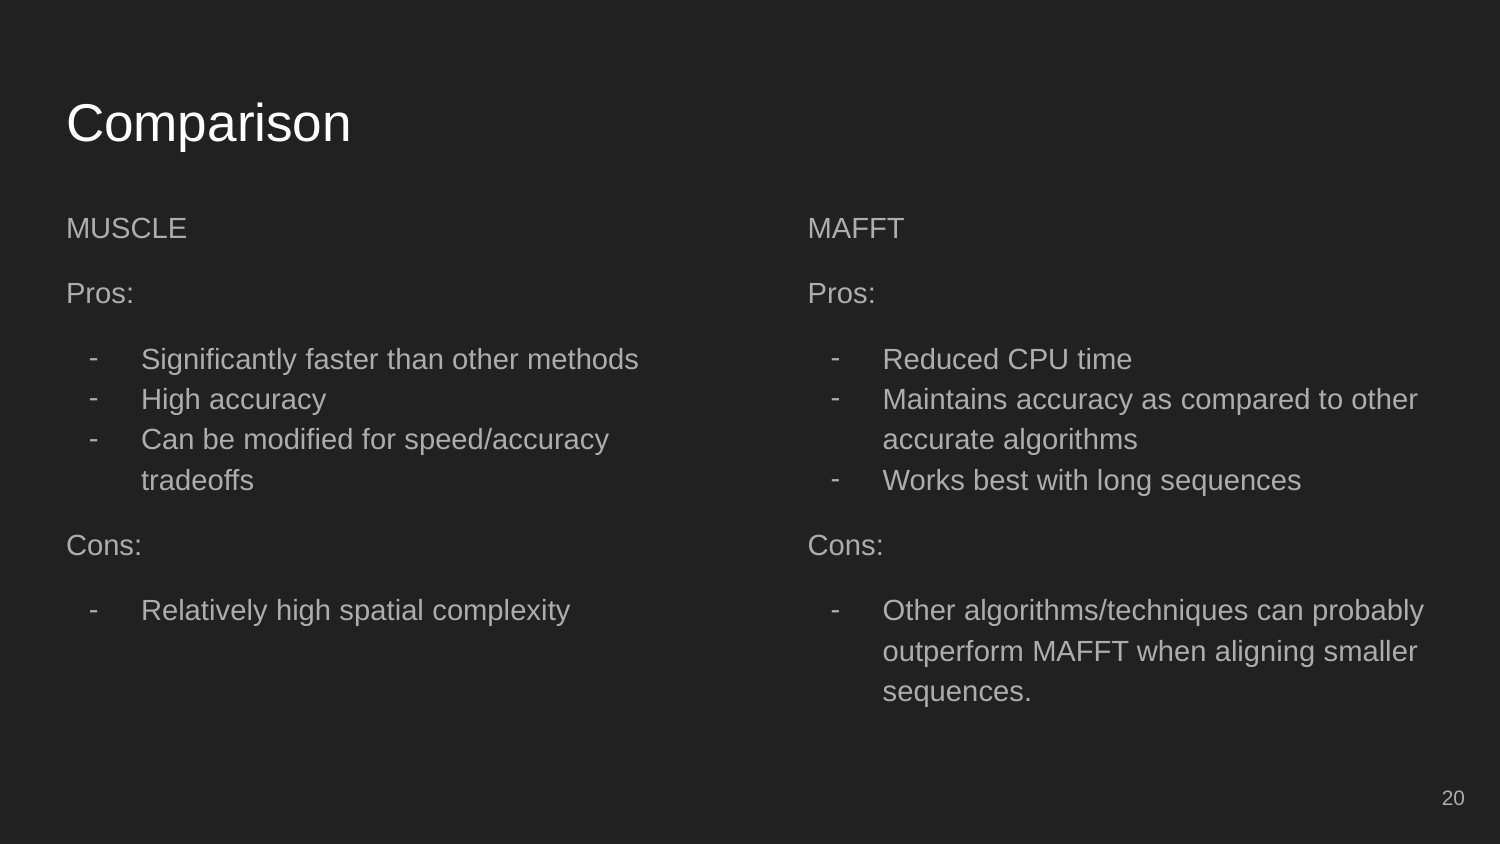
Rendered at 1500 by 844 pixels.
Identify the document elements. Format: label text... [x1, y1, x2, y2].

title Comparison [51, 72, 1449, 167]
list MUSCLE Pros: Significantly faster than other methods High accuracy Can be modified for speed/accuracy tradeoffs Cons: Relatively high spatial complexity [51, 189, 708, 750]
list MAFFT Pros: Reduced CPU time Maintains accuracy as compared to other accurate algorithms Works best with long sequences Cons: Other algorithms/techniques can probably outperform MAFFT when aligning smaller sequences. [792, 189, 1449, 750]
slide_number ‹#› [1389, 764, 1480, 830]
